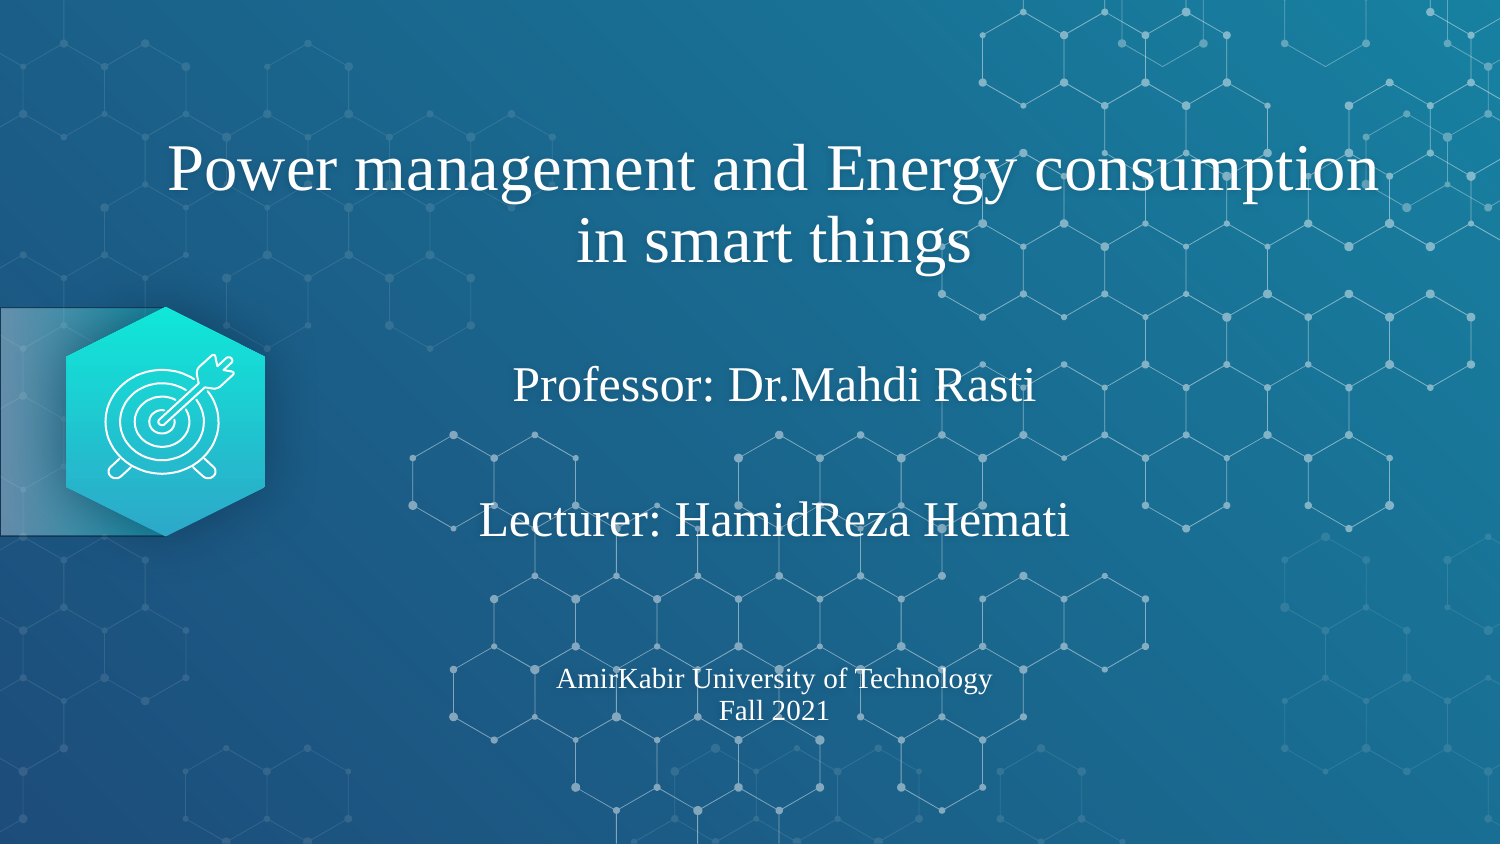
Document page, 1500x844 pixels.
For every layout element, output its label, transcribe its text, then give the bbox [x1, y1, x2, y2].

title Power management and Energy consumption in smart things Professor: Dr.Mahdi Rasti Lecturer: HamidReza Hemati AmirKabir University of Technology Fall 2021 [81, 95, 1468, 764]
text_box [105, 354, 234, 479]
